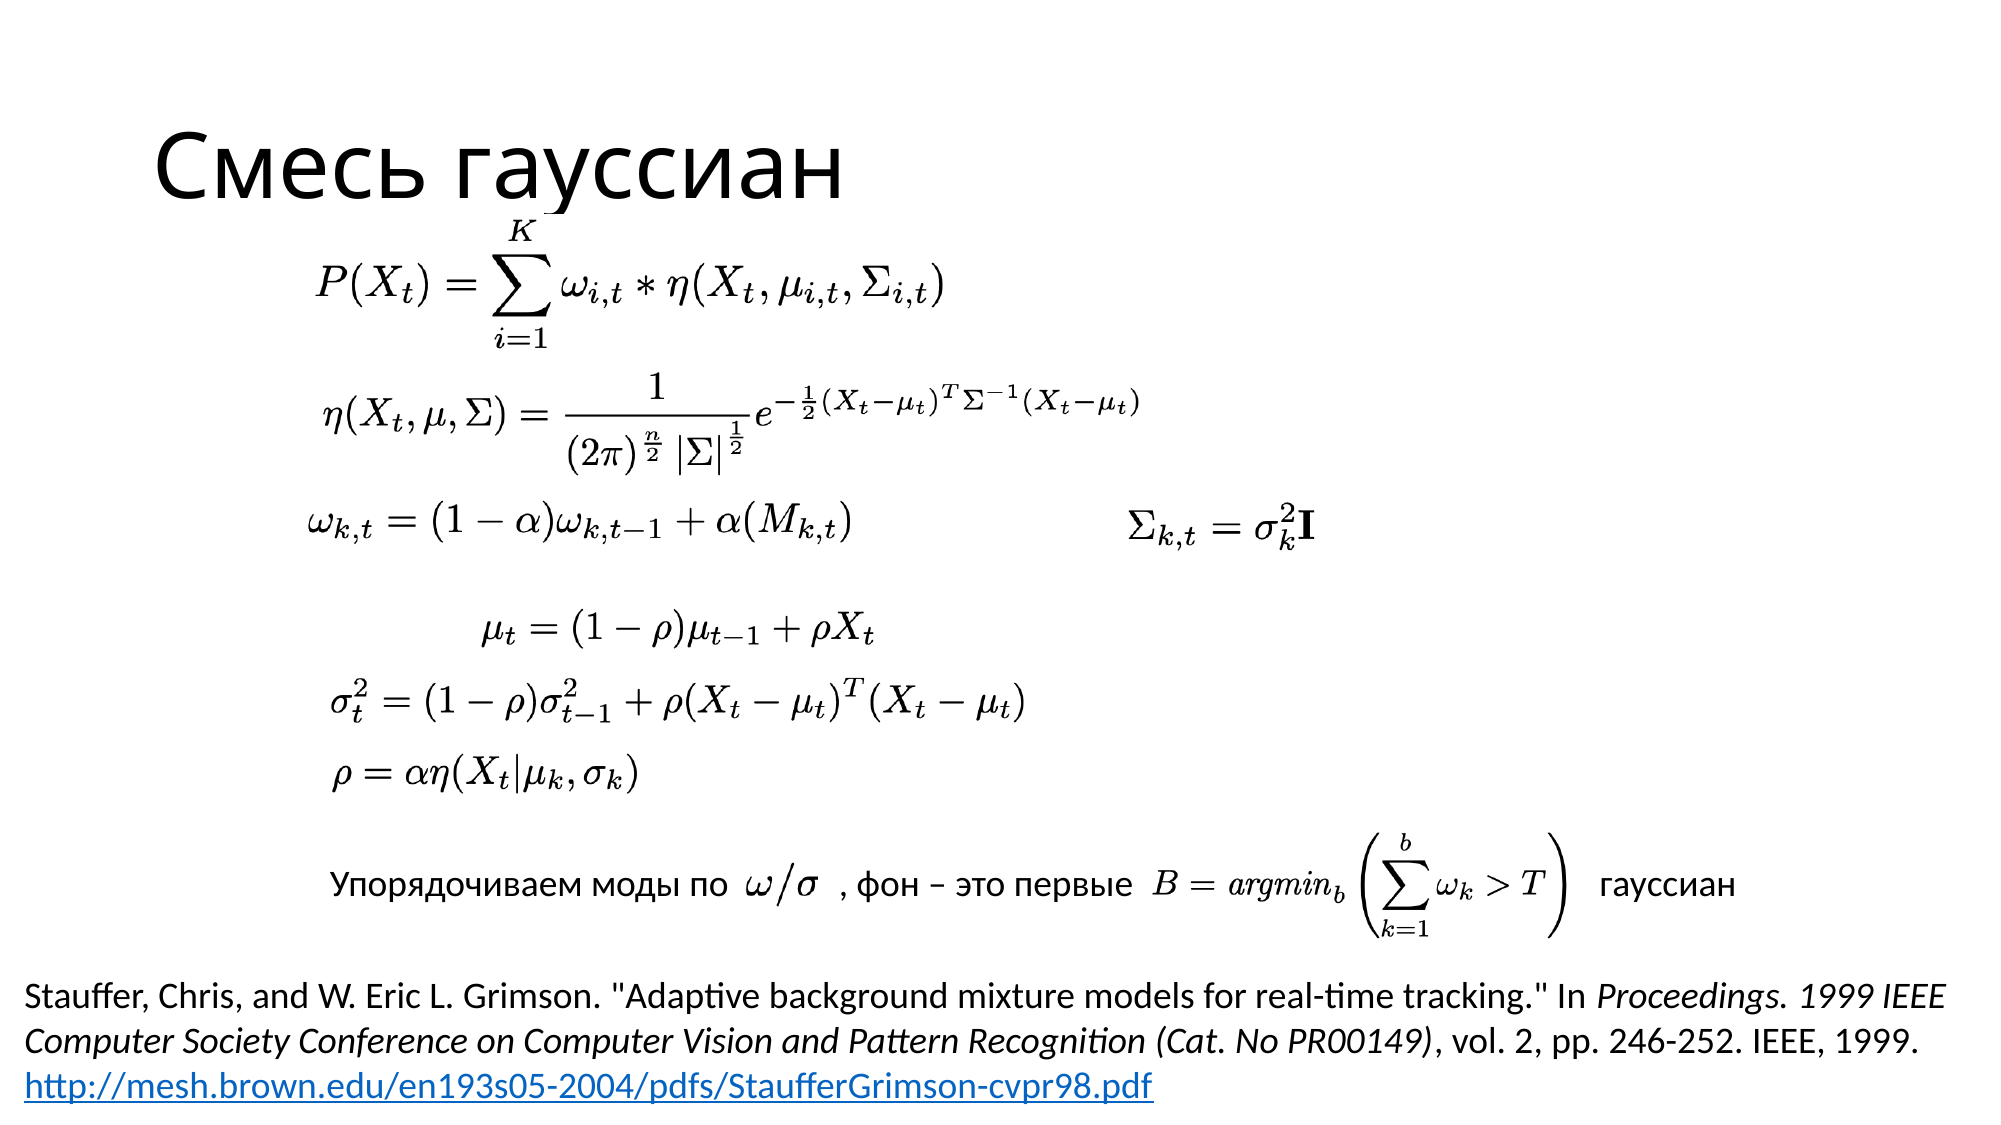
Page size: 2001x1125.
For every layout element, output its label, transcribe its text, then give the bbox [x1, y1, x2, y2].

title Смесь гауссиан [137, 59, 1863, 278]
picture [324, 742, 645, 806]
text_box Stauffer, Chris, and W. Eric L. Grimson. "Adaptive background mixture models for real-time tracking." In Proceedings. 1999 IEEE Computer Society Conference on Computer Vision and Pattern Recognition (Cat. No PR00149), vol. 2, pp. 246-252. IEEE, 1999. http://mesh.brown.edu/en193s05-2004/pdfs/StaufferGrimson-cvpr98.pdf [9, 963, 1987, 1114]
picture [303, 496, 868, 554]
picture [1111, 485, 1320, 554]
picture [303, 588, 1034, 738]
picture [303, 214, 1141, 476]
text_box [303, 823, 1783, 964]
